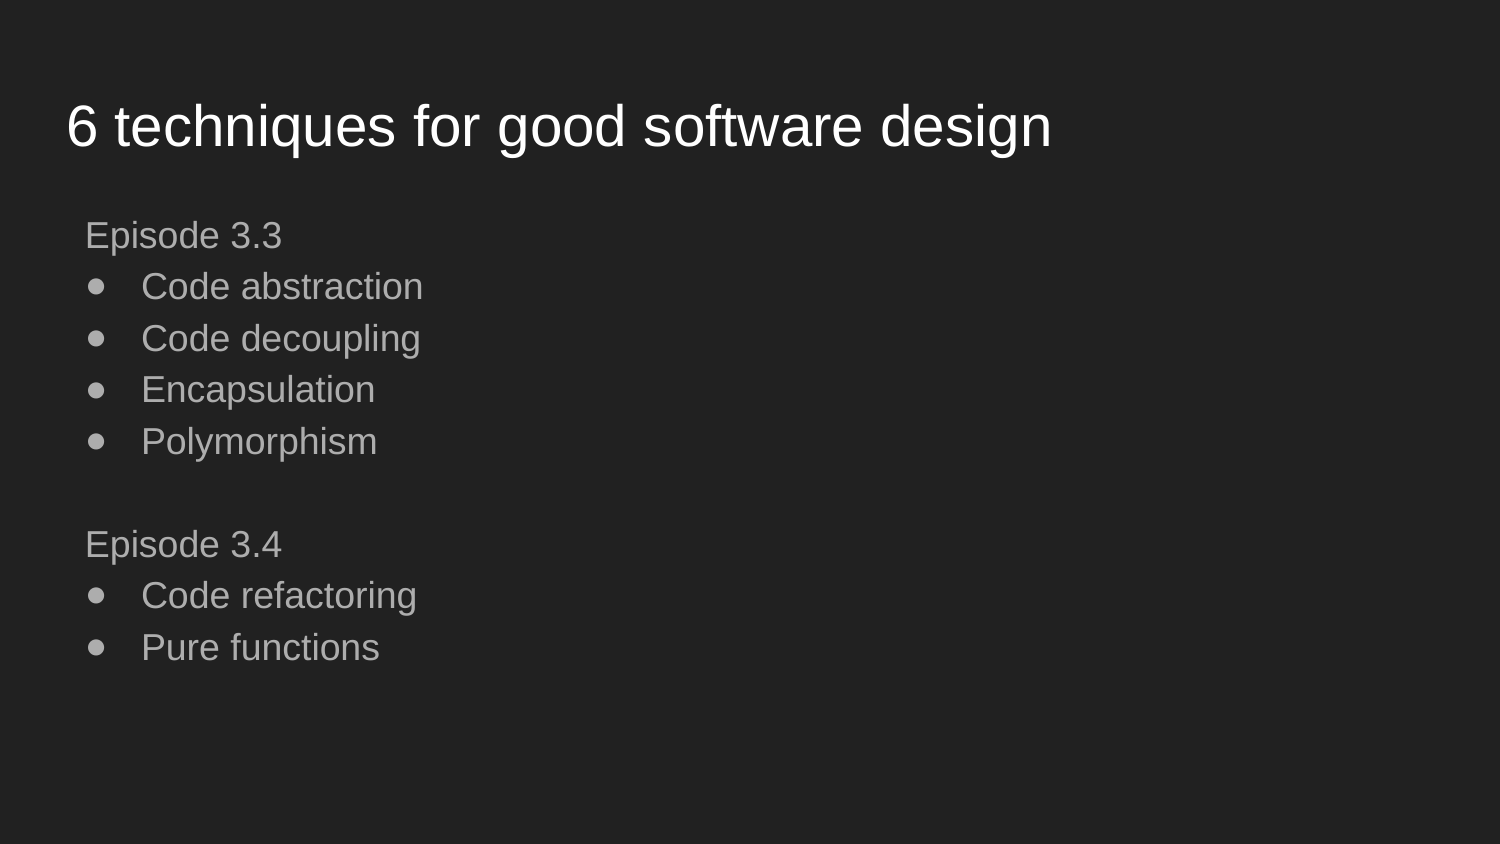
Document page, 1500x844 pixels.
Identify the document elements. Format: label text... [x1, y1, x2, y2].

list Episode 3.3 Code abstraction Code decoupling Encapsulation Polymorphism Episode 3.4 Code refactoring Pure functions [51, 189, 1449, 750]
title 6 techniques for good software design [51, 72, 1449, 167]
